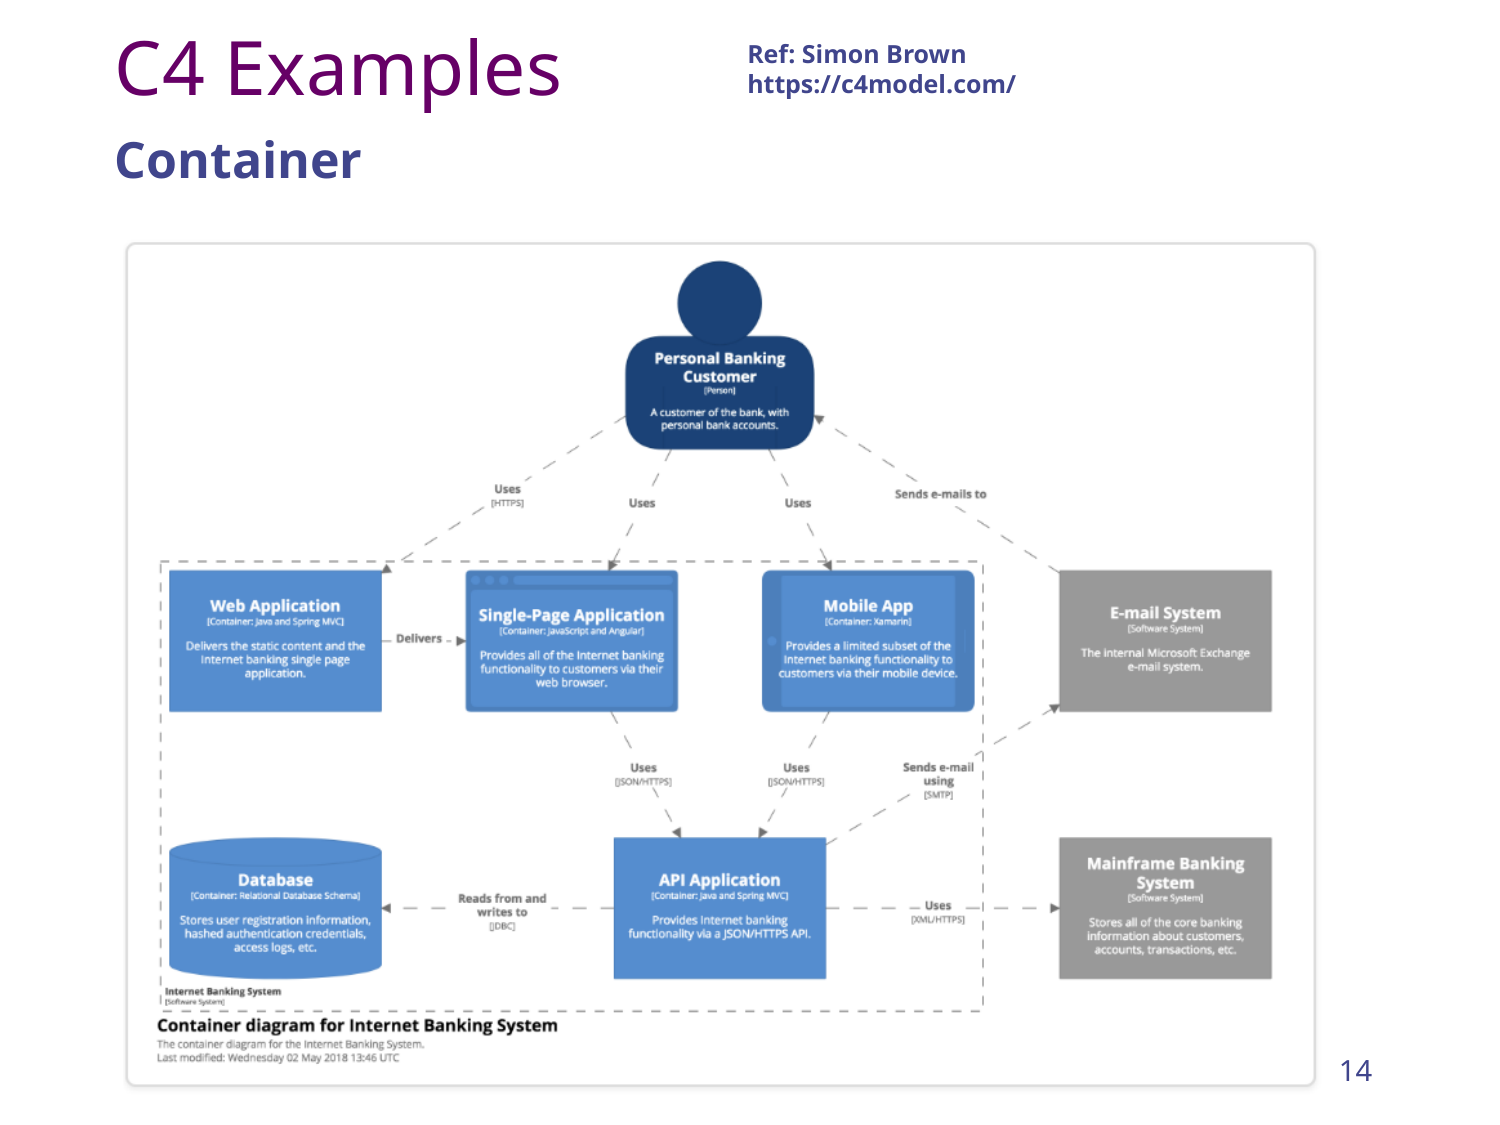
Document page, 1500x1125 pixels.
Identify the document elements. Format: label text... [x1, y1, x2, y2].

text_box Container [100, 120, 378, 196]
text_box Ref: Simon Brown https://c4model.com/ [732, 30, 1032, 106]
picture [123, 231, 1324, 1101]
title C4 Examples [99, 12, 1375, 200]
slide_number 14 [1327, 1025, 1388, 1100]
